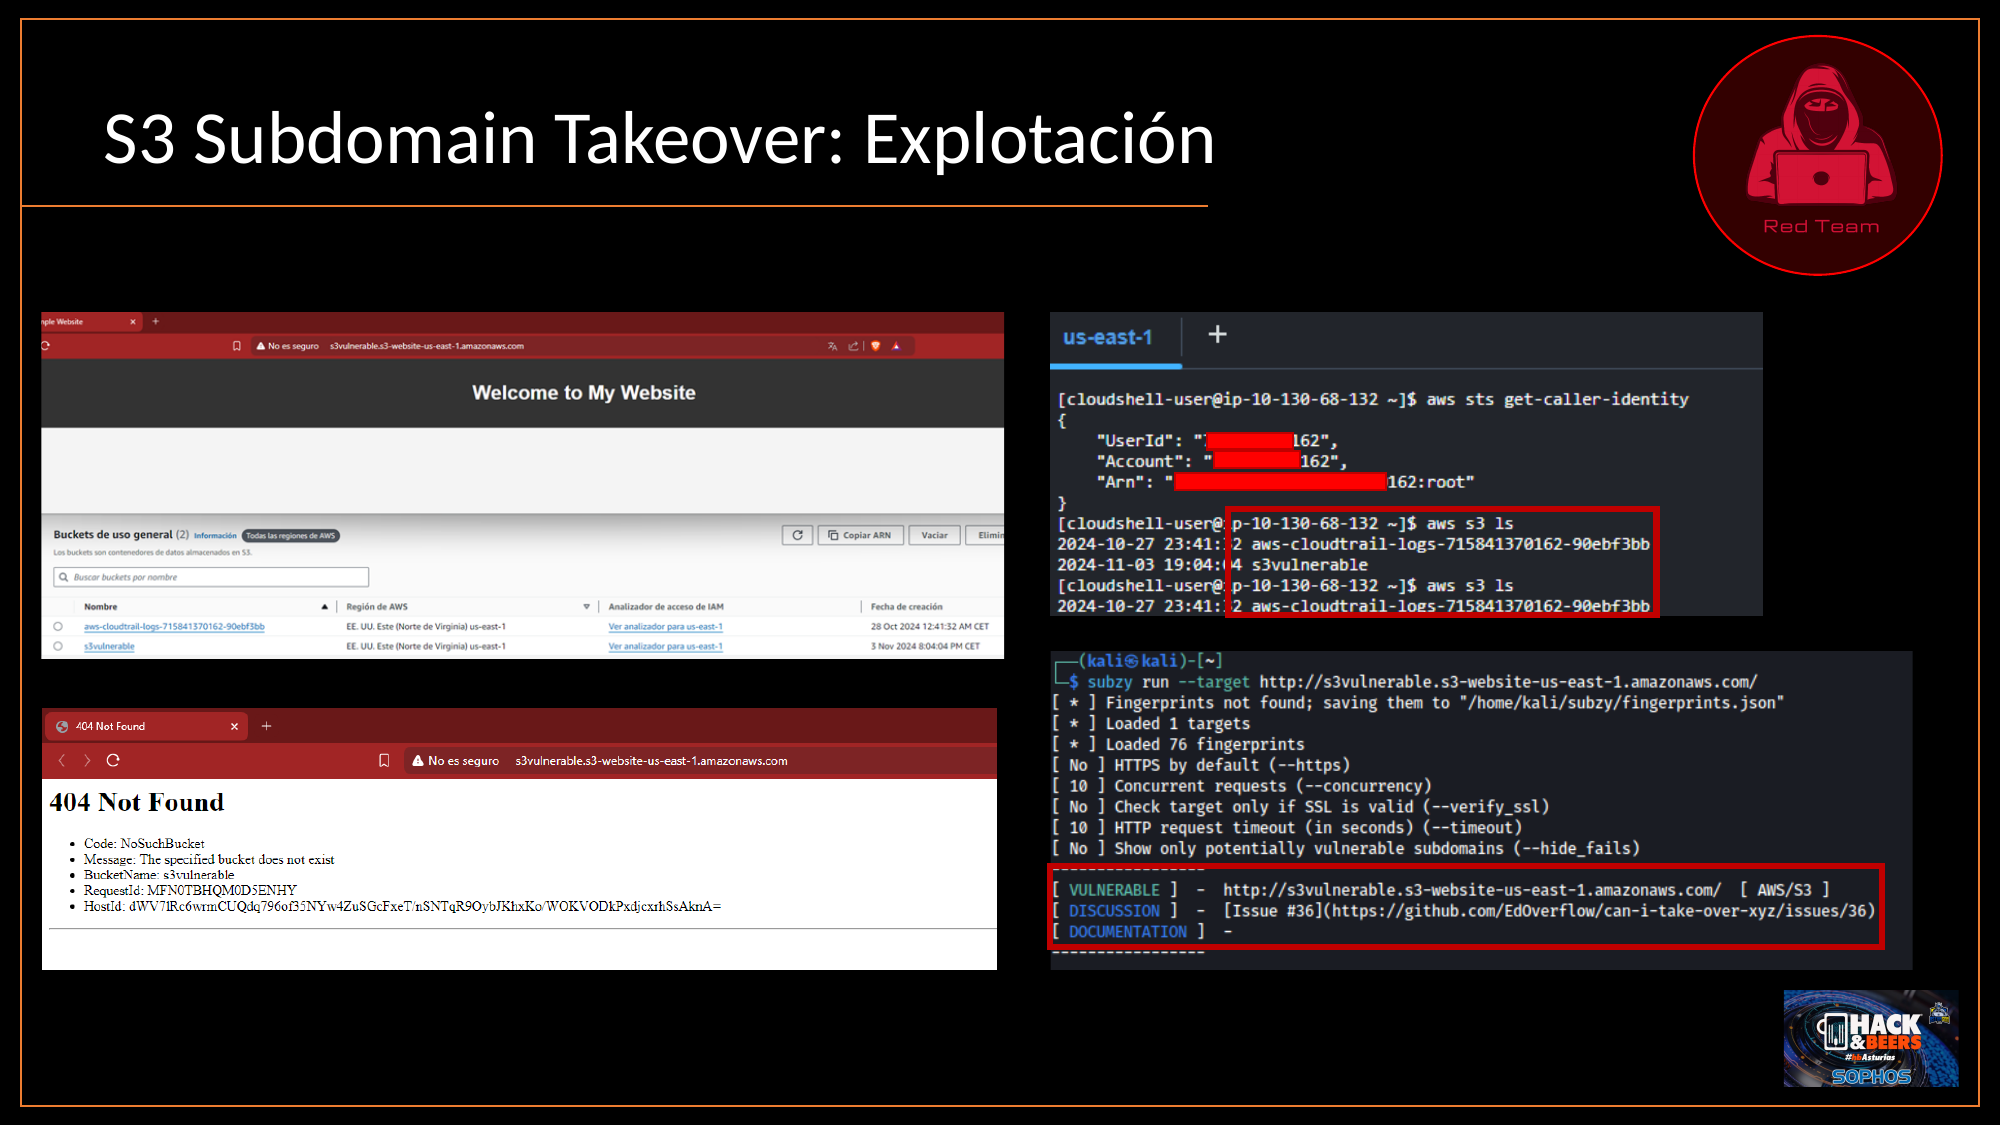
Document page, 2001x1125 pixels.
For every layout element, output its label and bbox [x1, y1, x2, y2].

picture [1783, 990, 1959, 1087]
text_box [1741, 35, 1894, 61]
picture [1049, 312, 1764, 616]
picture [1050, 650, 1914, 970]
picture [42, 707, 998, 970]
text_box [20, 18, 1980, 1106]
picture [1656, 63, 1980, 246]
text_box [1745, 252, 1891, 275]
picture [40, 312, 1005, 659]
